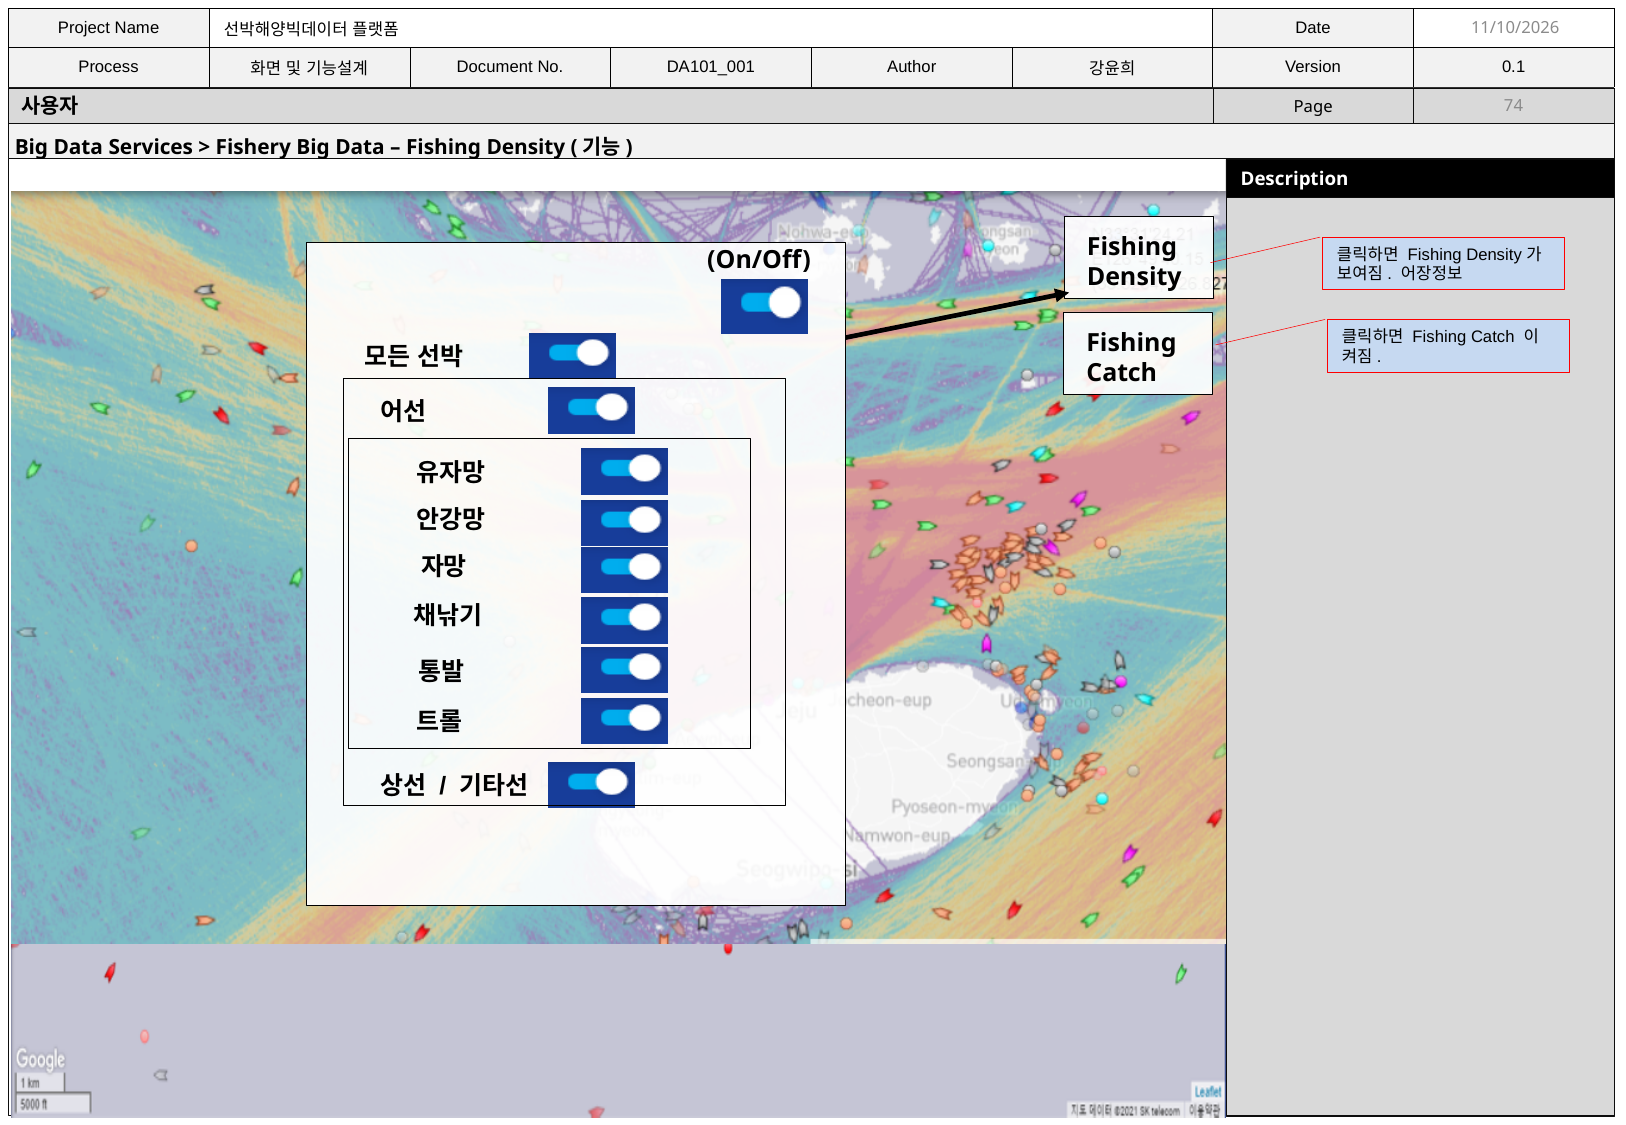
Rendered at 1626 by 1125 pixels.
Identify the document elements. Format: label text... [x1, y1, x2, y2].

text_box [1063, 215, 1222, 299]
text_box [1063, 311, 1221, 395]
text_box 클릭하면 Fishing Catch 이 켜짐. [1231, 317, 1572, 374]
slide_number 74 [1413, 88, 1614, 124]
picture [11, 191, 1226, 1118]
text_box 사용자 [7, 85, 233, 126]
text_box 클릭하면 Fishing Density가 보여짐. 어장정보 [1231, 235, 1567, 292]
text_box Big Data Services > Fishery Big Data – Fishing Density (기능) [0, 126, 1333, 167]
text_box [845, 292, 1070, 338]
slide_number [1414, 10, 1616, 46]
